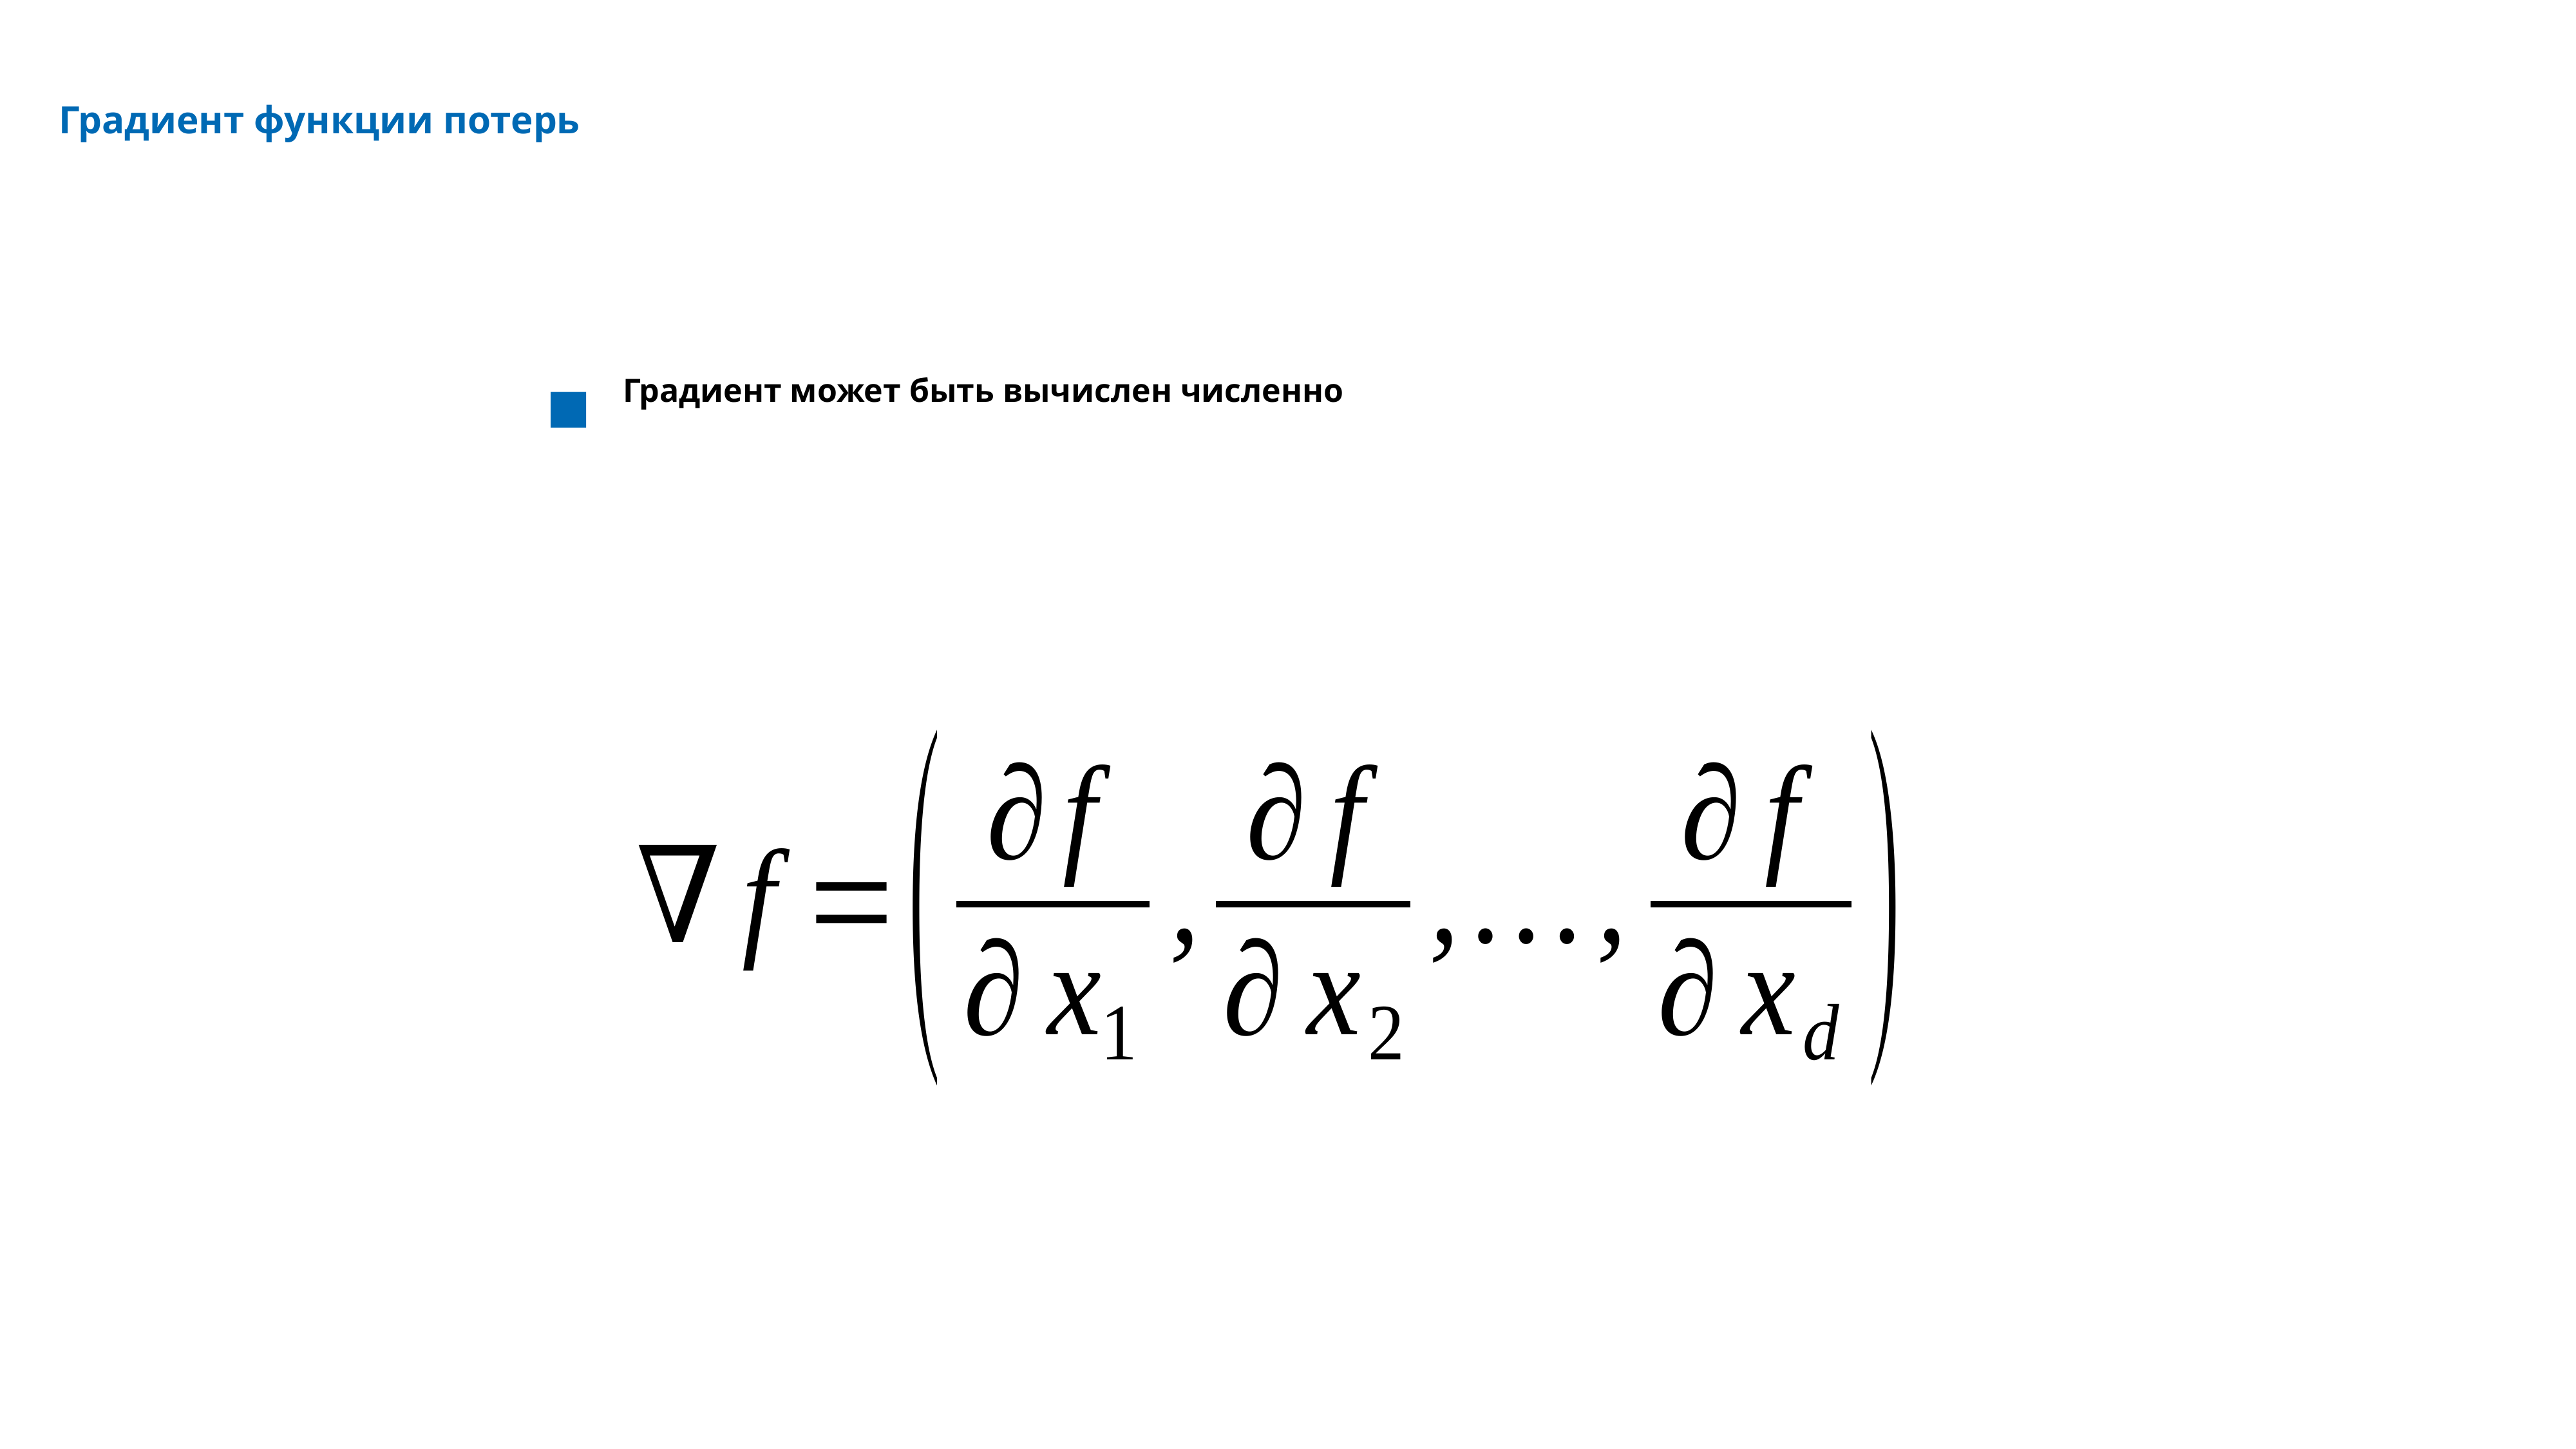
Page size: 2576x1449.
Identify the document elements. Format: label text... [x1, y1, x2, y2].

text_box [550, 352, 2026, 1097]
text_box Градиент функции потерь [49, 77, 706, 151]
